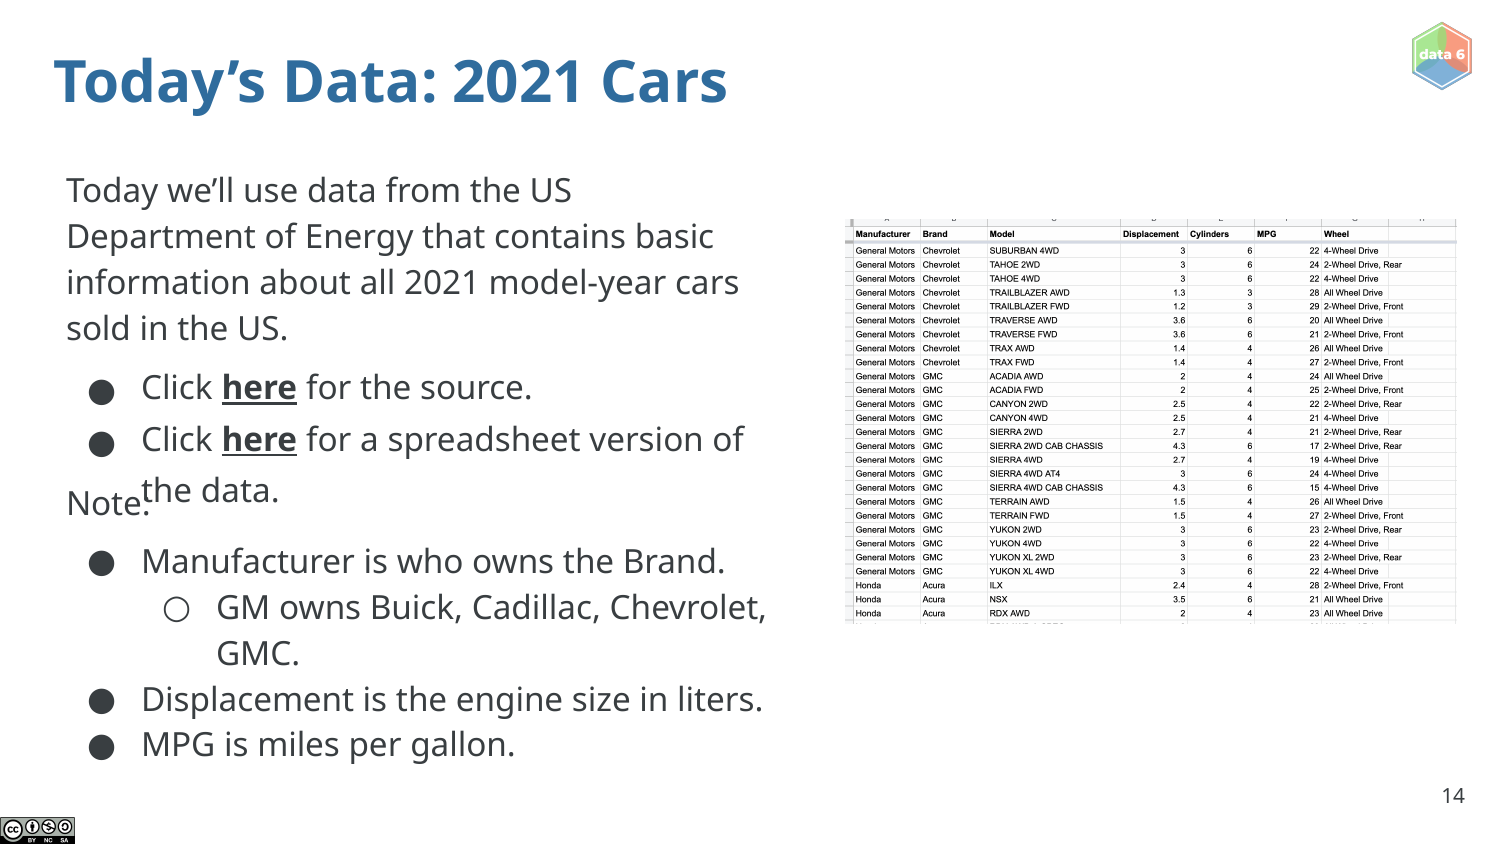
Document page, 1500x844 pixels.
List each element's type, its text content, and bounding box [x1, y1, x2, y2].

title Today’s Data: 2021 Cars [38, 29, 1255, 94]
slide_number ‹#› [1389, 764, 1480, 830]
picture [845, 219, 1457, 624]
list Today we’ll use data from the US Department of Energy that contains basic information about all 2021 model-year cars sold in the US. Click here for the source. Click here for a spreadsheet version of the data. [51, 148, 770, 460]
picture [0, 817, 75, 844]
picture [1404, 18, 1480, 94]
list Note: Manufacturer is who owns the Brand. GM owns Buick, Cadillac, Chevrolet, GMC. Displacement is the engine size in liters. MPG is miles per gallon. [51, 460, 846, 784]
